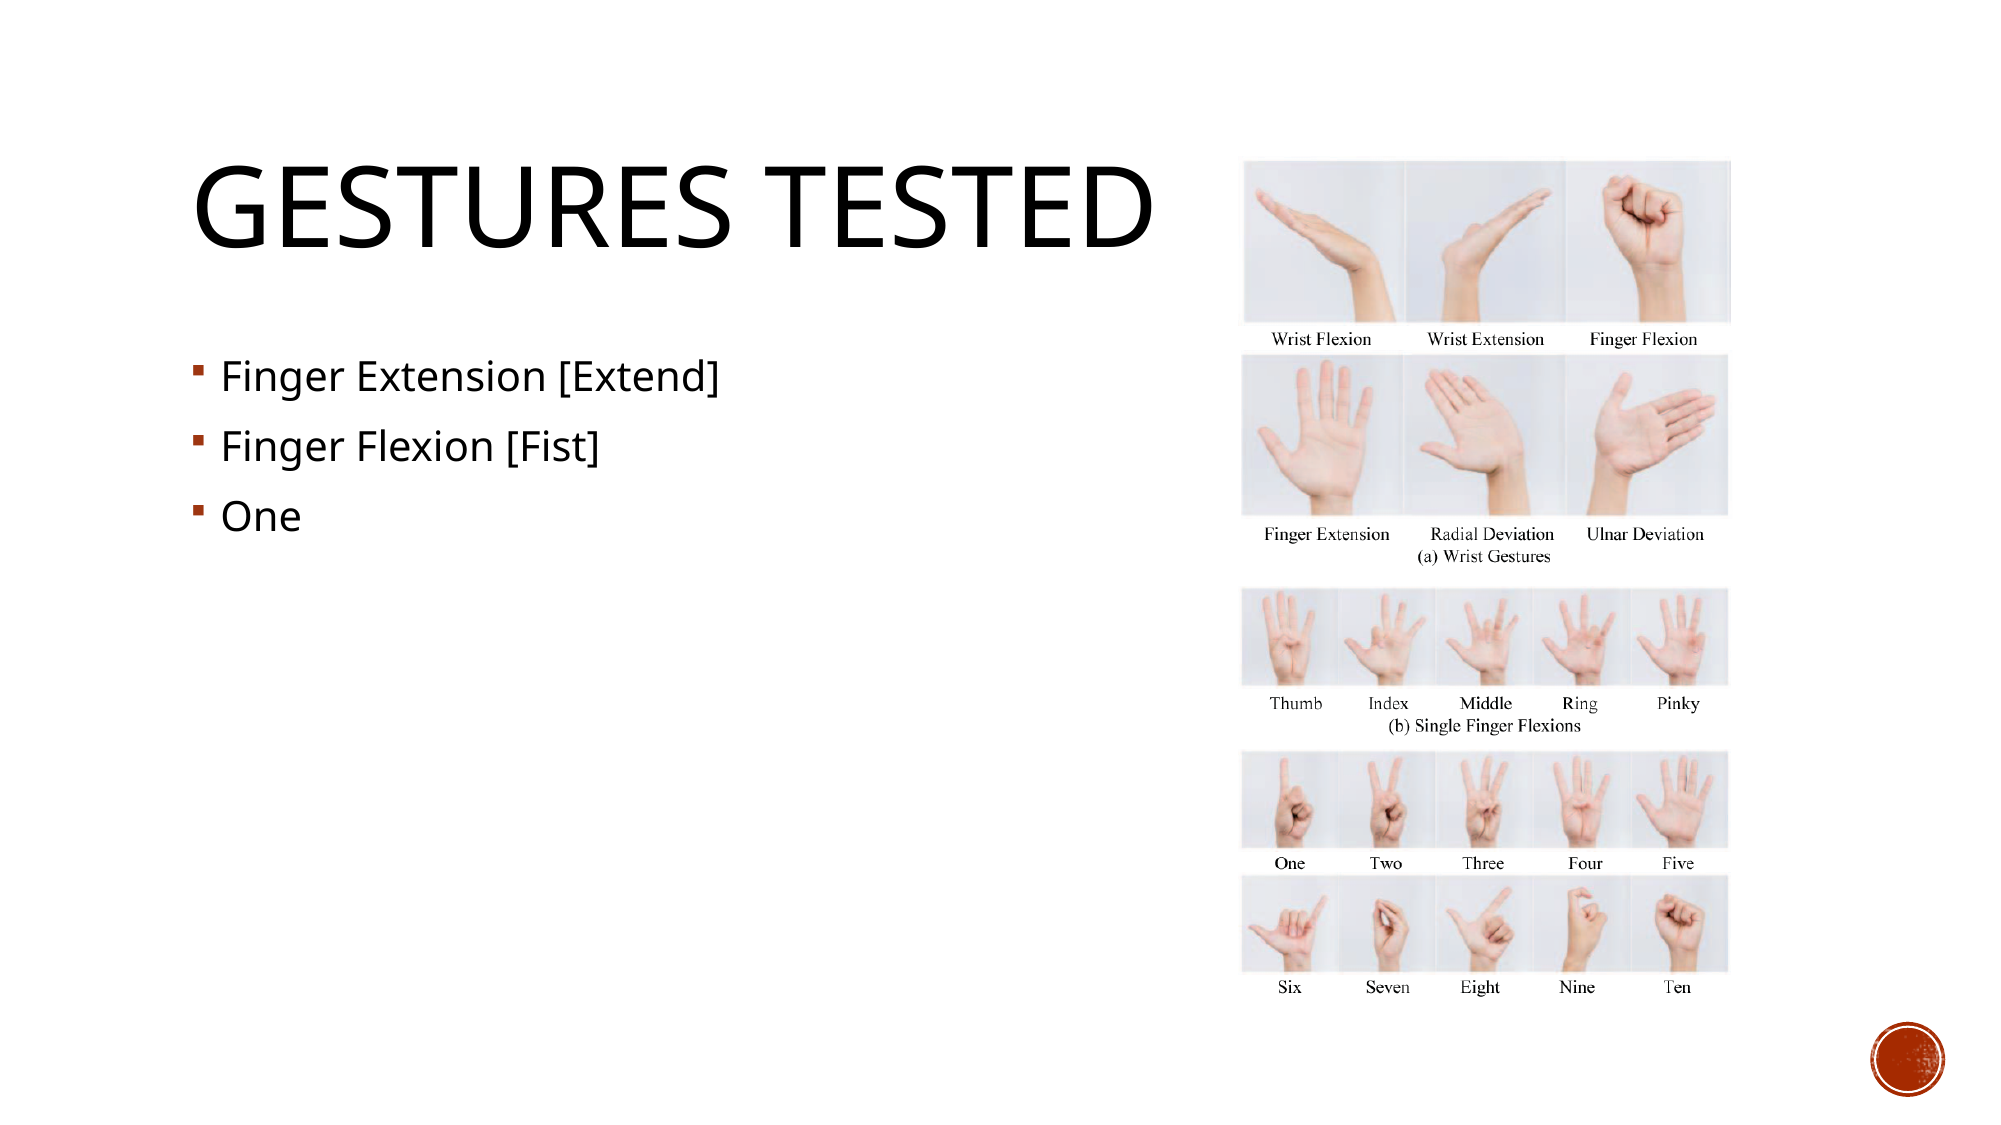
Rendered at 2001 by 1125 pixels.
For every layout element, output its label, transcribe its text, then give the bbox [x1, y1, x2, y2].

list Finger Extension [Extend] Finger Flexion [Fist] One [175, 348, 1826, 1013]
title Gestures tested [175, 79, 1826, 344]
picture [1224, 156, 1733, 997]
